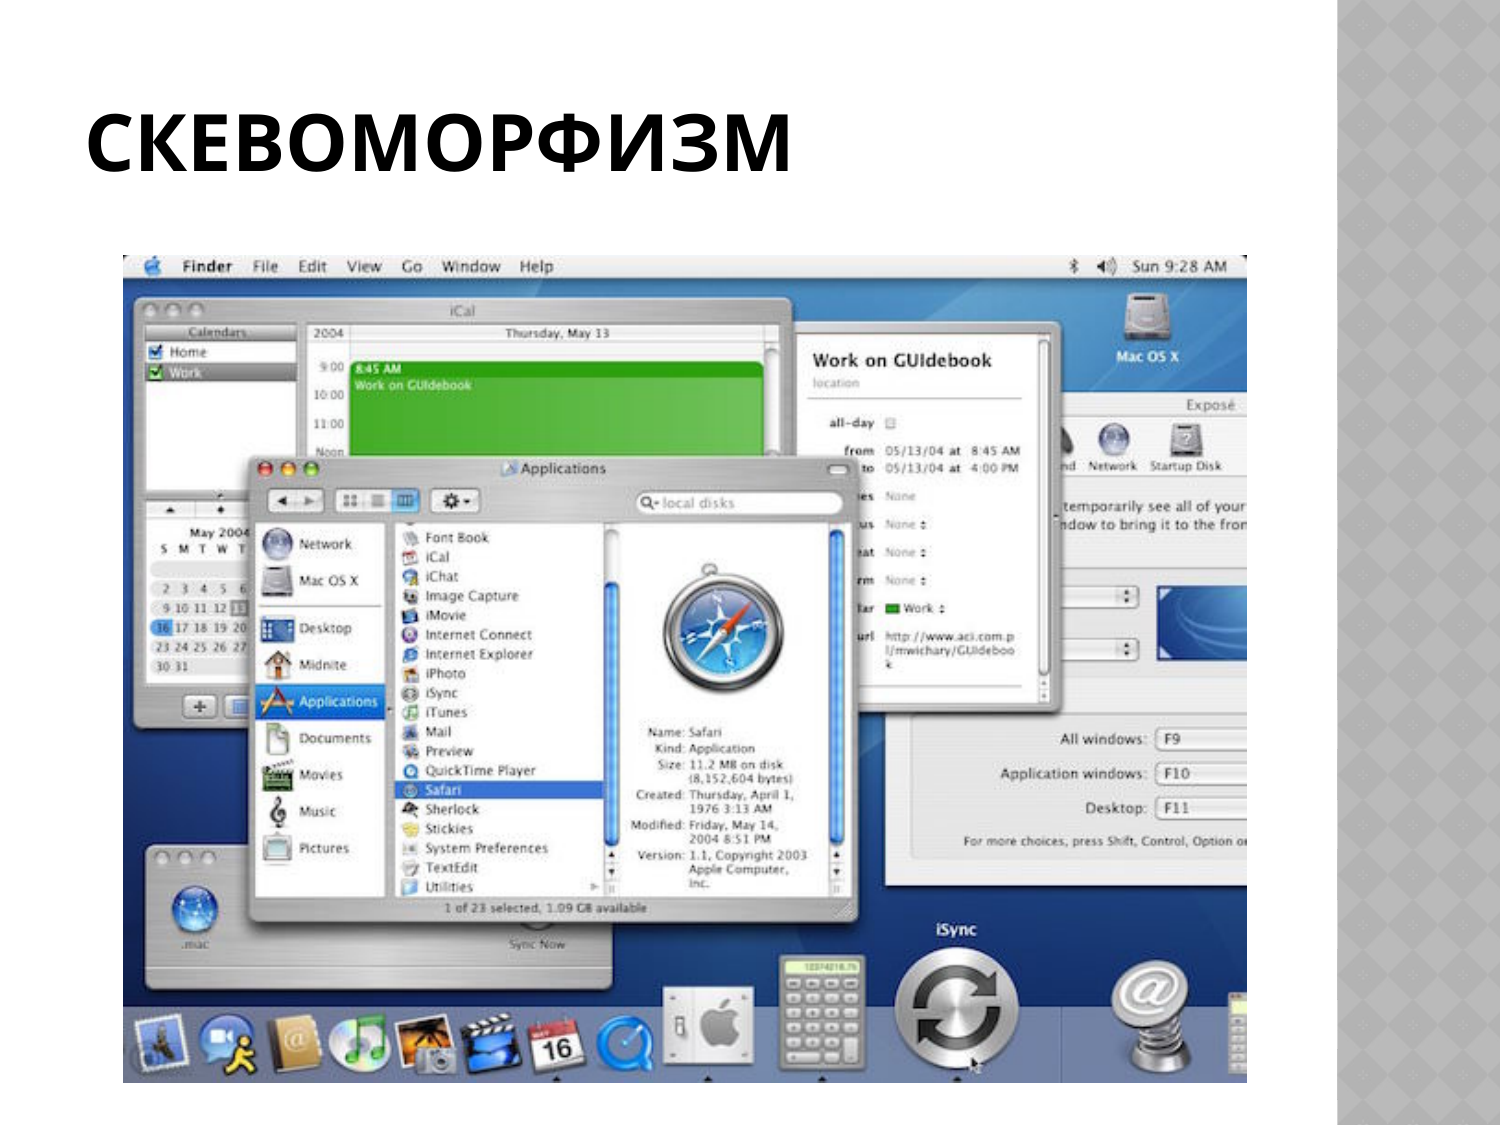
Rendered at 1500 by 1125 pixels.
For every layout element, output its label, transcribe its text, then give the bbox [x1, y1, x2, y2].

picture [123, 254, 1247, 1083]
title Скевоморфизм [76, 0, 1265, 188]
